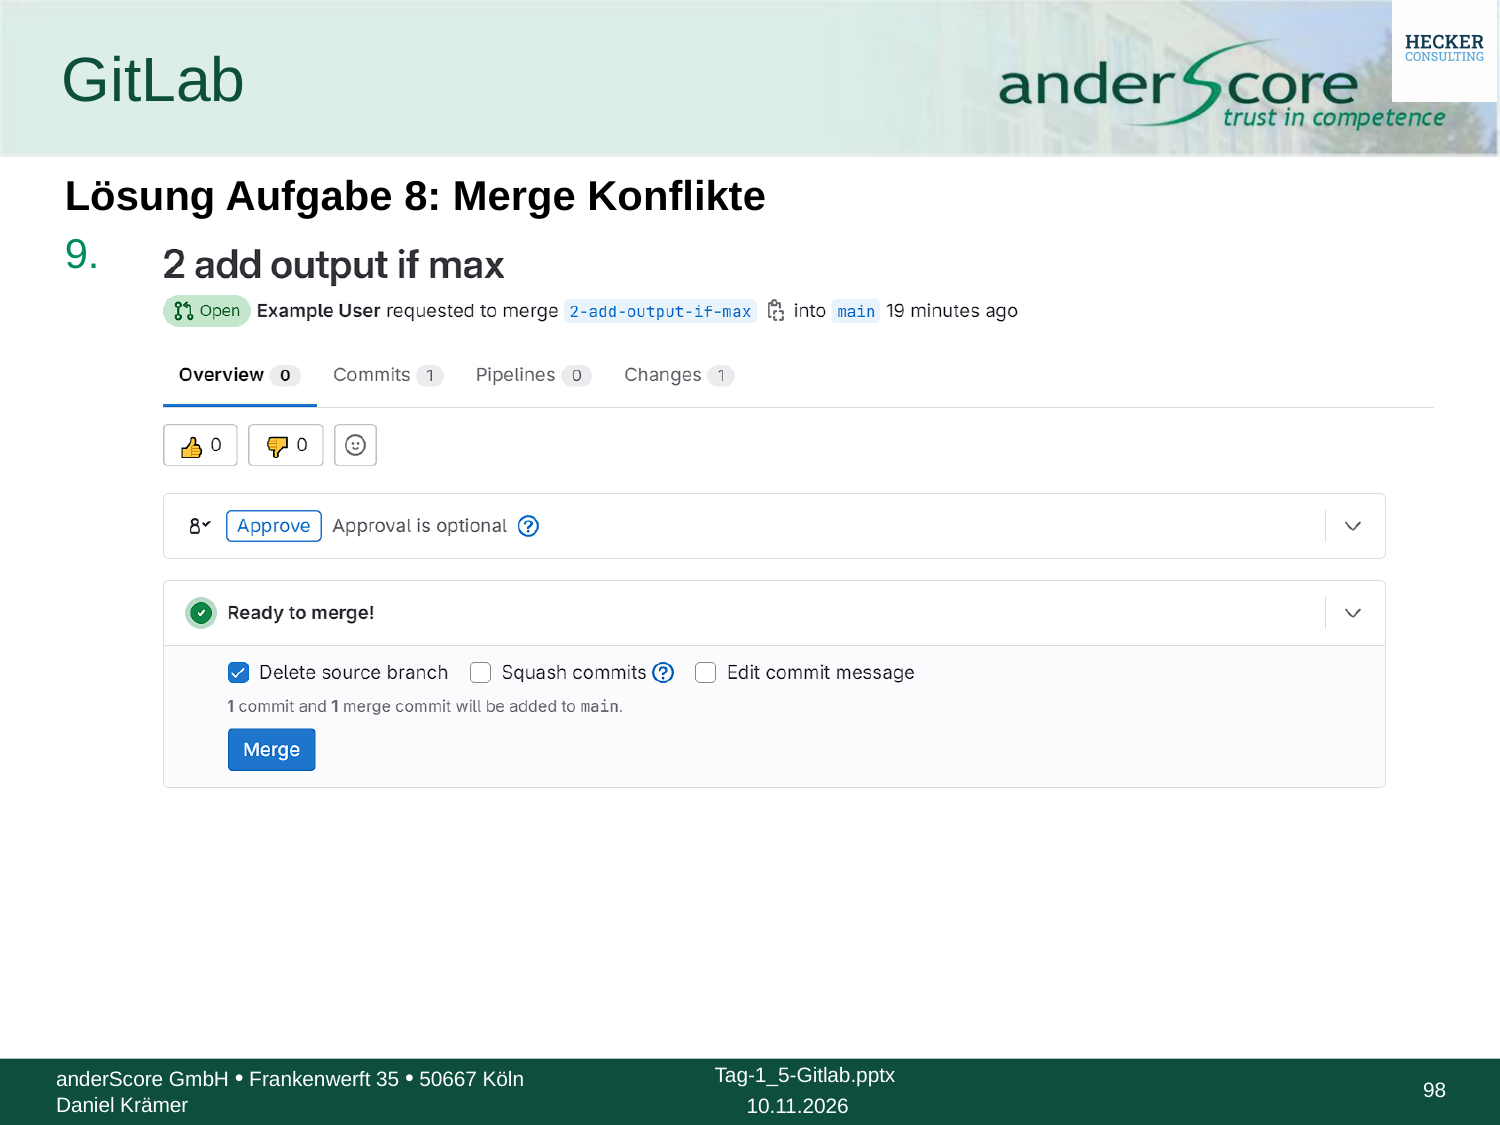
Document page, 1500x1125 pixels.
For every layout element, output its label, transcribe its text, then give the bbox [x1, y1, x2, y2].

picture [0, 0, 1500, 157]
title GitLab [46, 23, 975, 140]
list Lösung Aufgabe 8: Merge Konflikte [49, 160, 1447, 1047]
picture [111, 219, 1434, 800]
